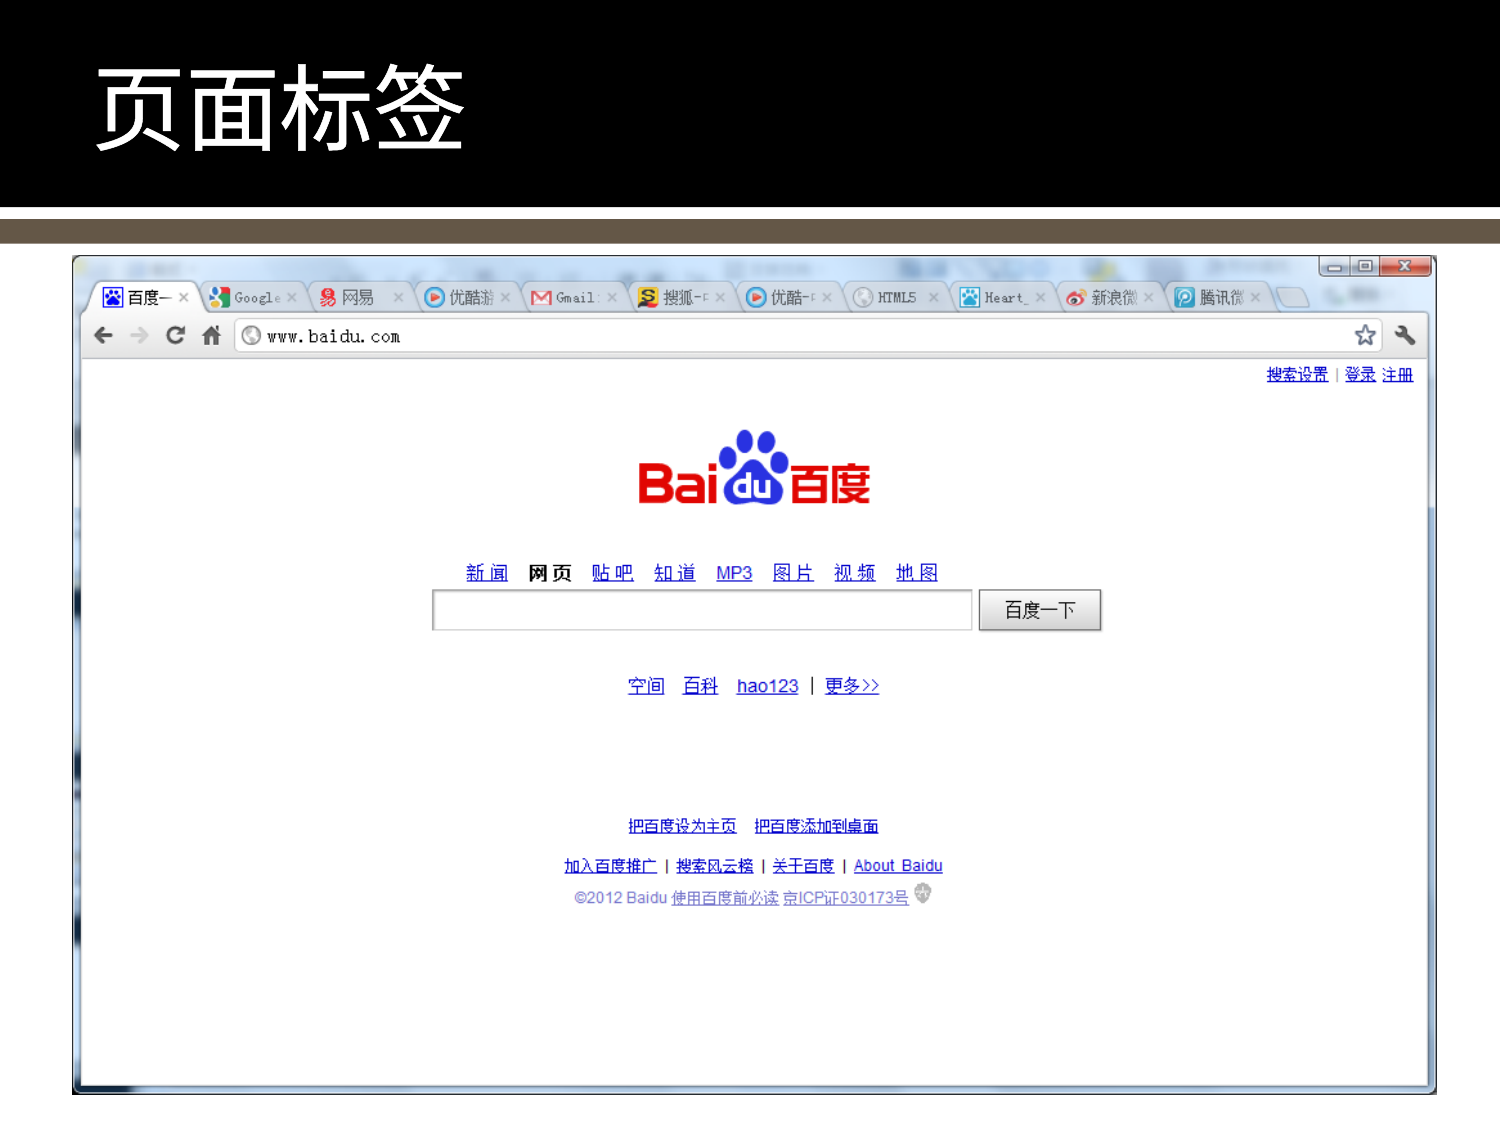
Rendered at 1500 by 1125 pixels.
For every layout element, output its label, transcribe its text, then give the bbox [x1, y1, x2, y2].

title 页面标签 [76, 19, 1426, 193]
picture [71, 254, 1437, 1096]
